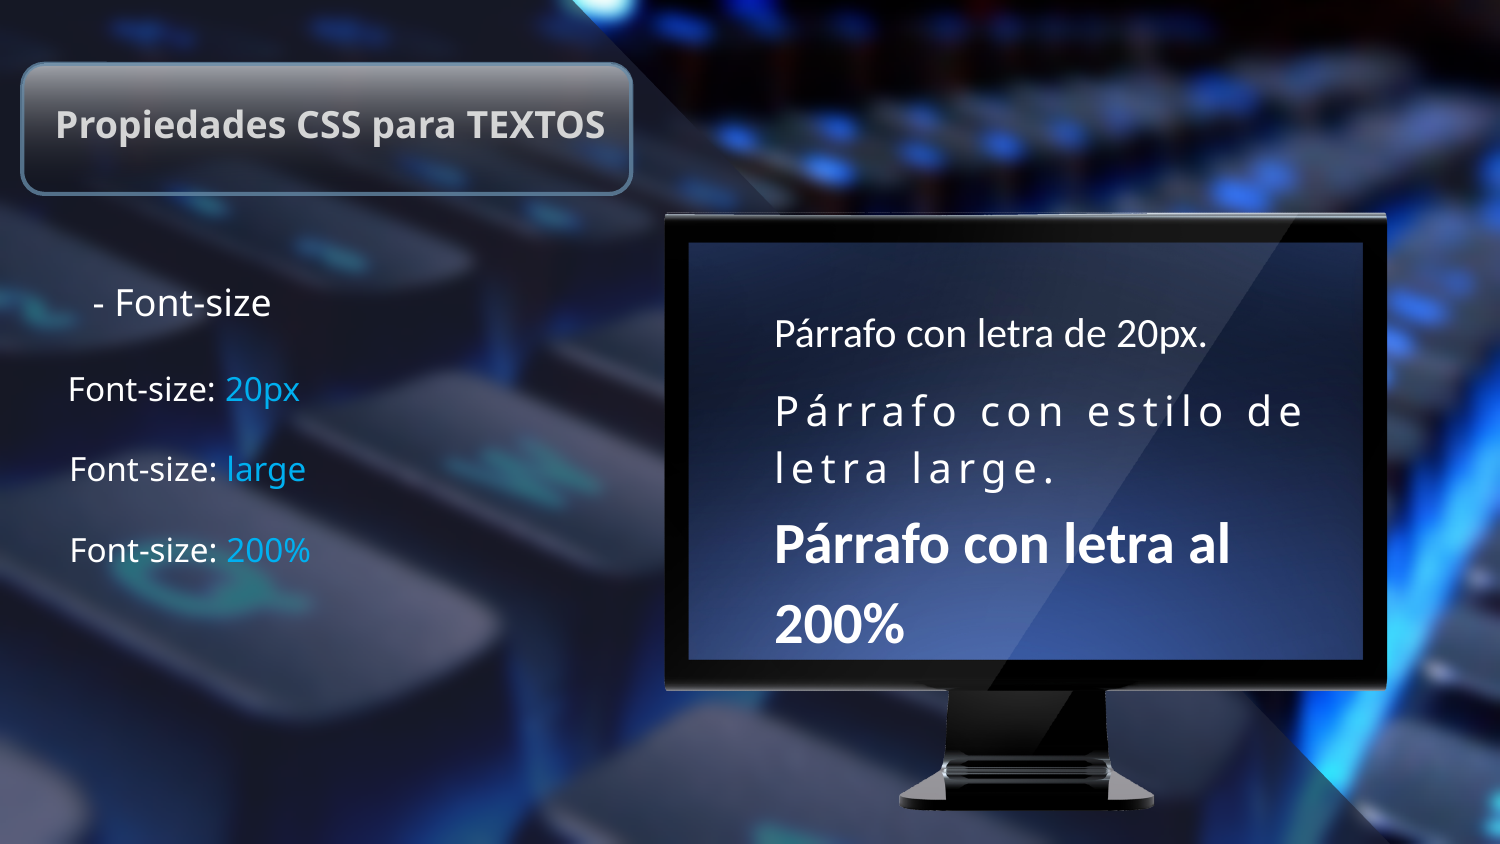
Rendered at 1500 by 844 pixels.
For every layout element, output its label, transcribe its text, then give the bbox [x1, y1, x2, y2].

text_box [20, 61, 634, 196]
title Propiedades CSS para TEXTOS [39, 57, 659, 161]
picture [574, 0, 1500, 844]
text_box - Font-size [54, 256, 435, 328]
text_box Font-size: 20px [29, 347, 527, 419]
text_box Font-size: large [31, 427, 576, 499]
text_box Font-size: 200% [31, 507, 529, 580]
